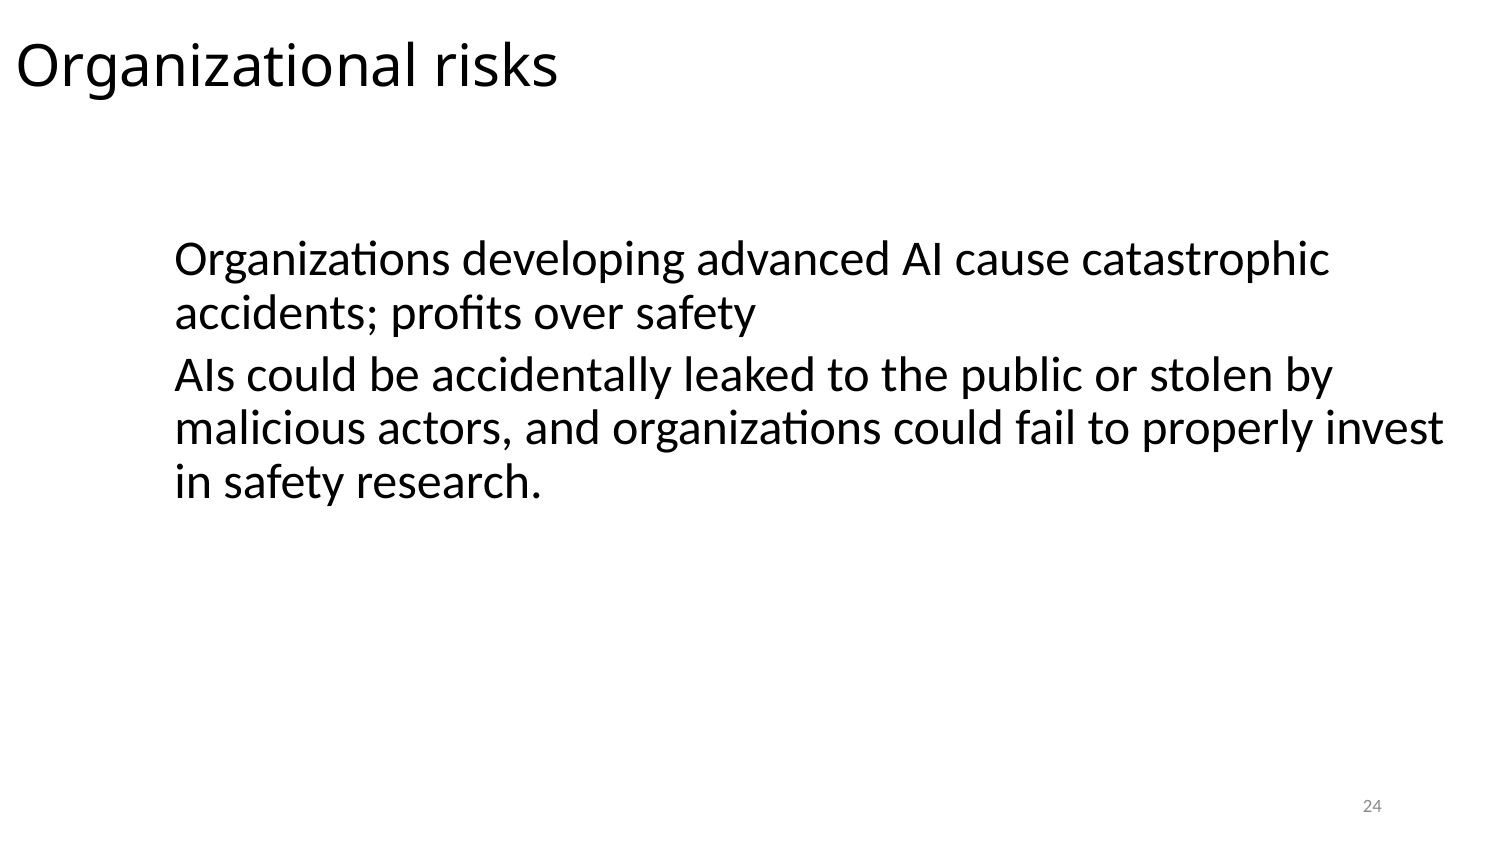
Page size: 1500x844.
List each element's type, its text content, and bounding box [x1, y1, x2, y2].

list Organizations developing advanced AI cause catastrophic accidents; profits over safety AIs could be accidentally leaked to the public or stolen by malicious actors, and organizations could fail to properly invest in safety research. [103, 224, 1469, 827]
title Organizational risks [0, 0, 1294, 150]
slide_number 24 [1059, 782, 1397, 827]
